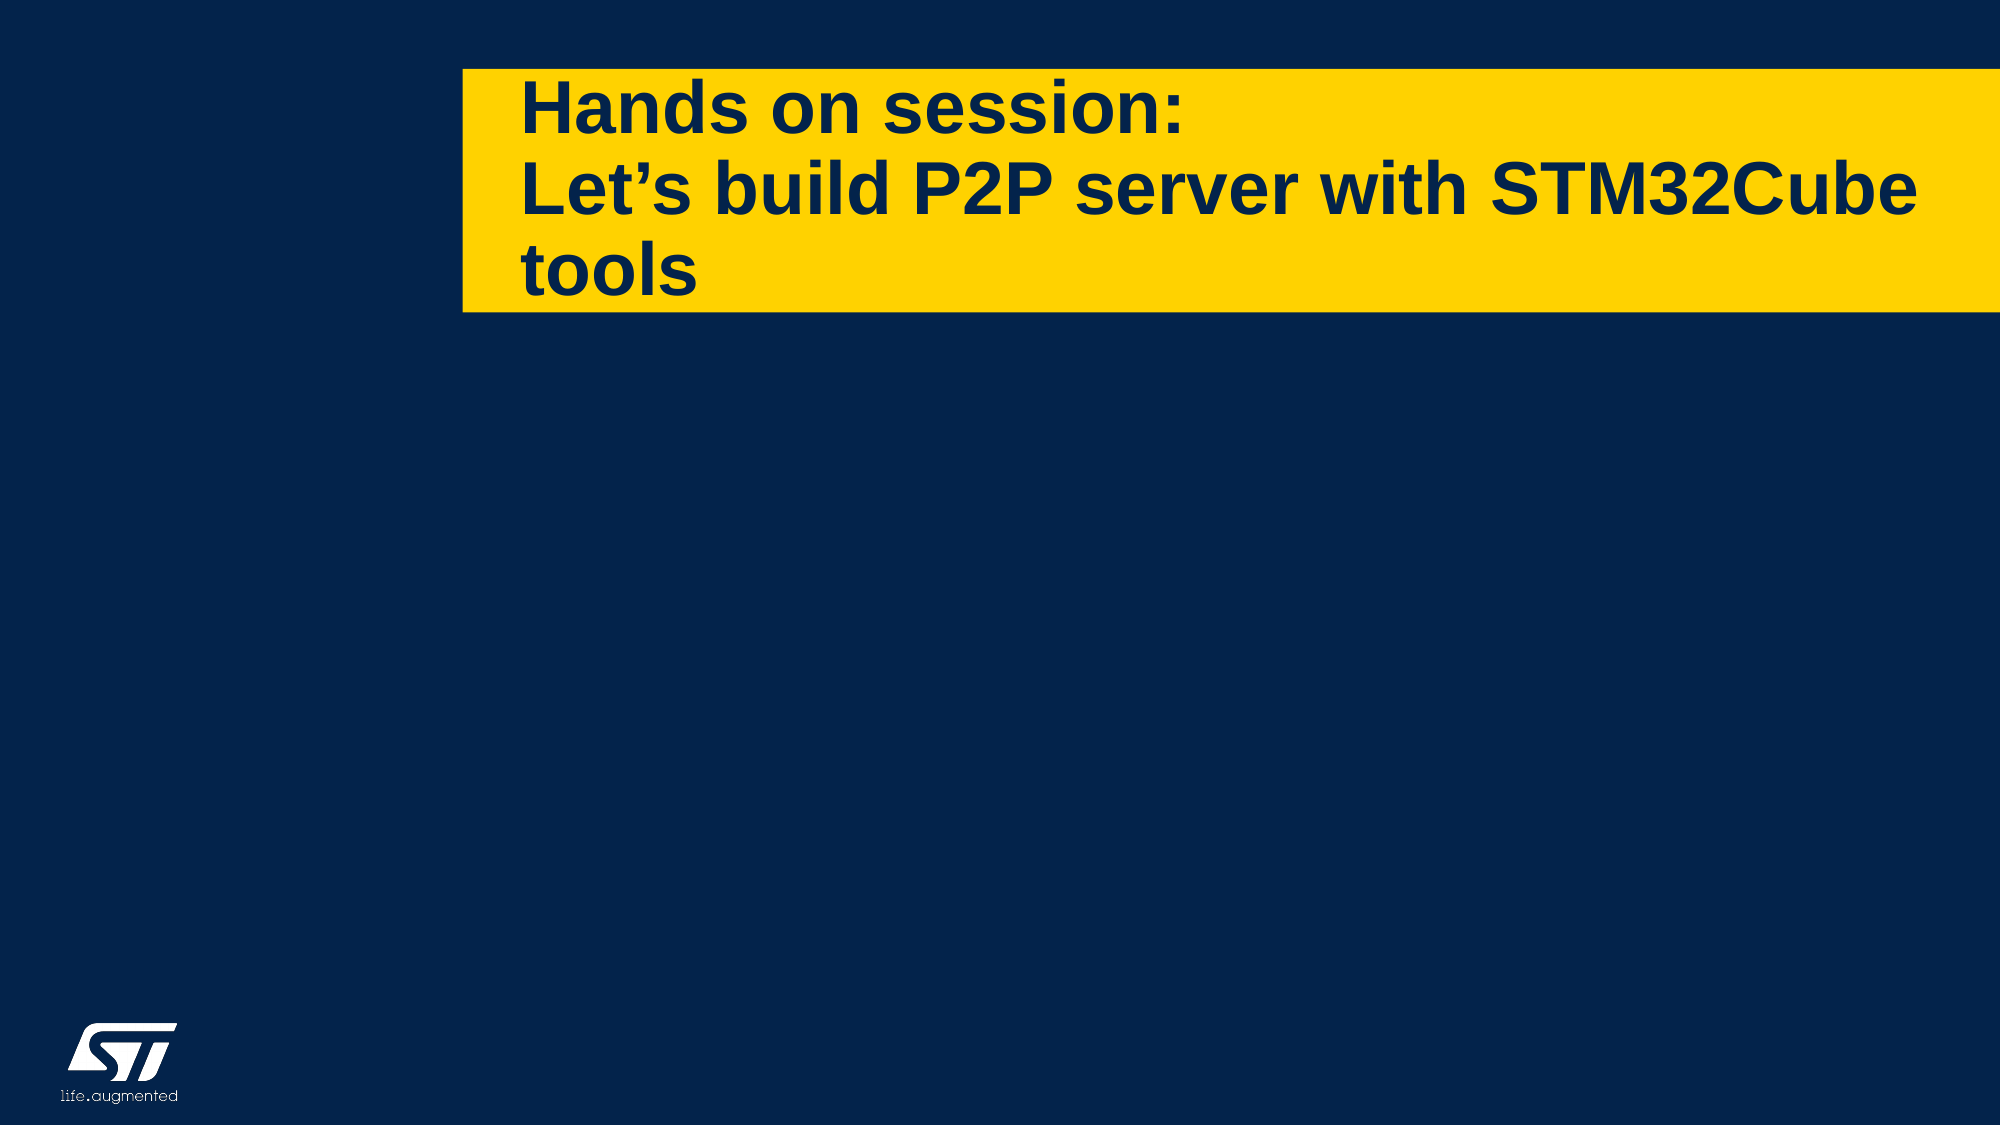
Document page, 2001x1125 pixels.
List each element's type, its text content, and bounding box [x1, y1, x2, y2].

title Hands on session: Let’s build P2P server with STM32Cube tools [462, 68, 2000, 313]
picture [37, 999, 201, 1125]
